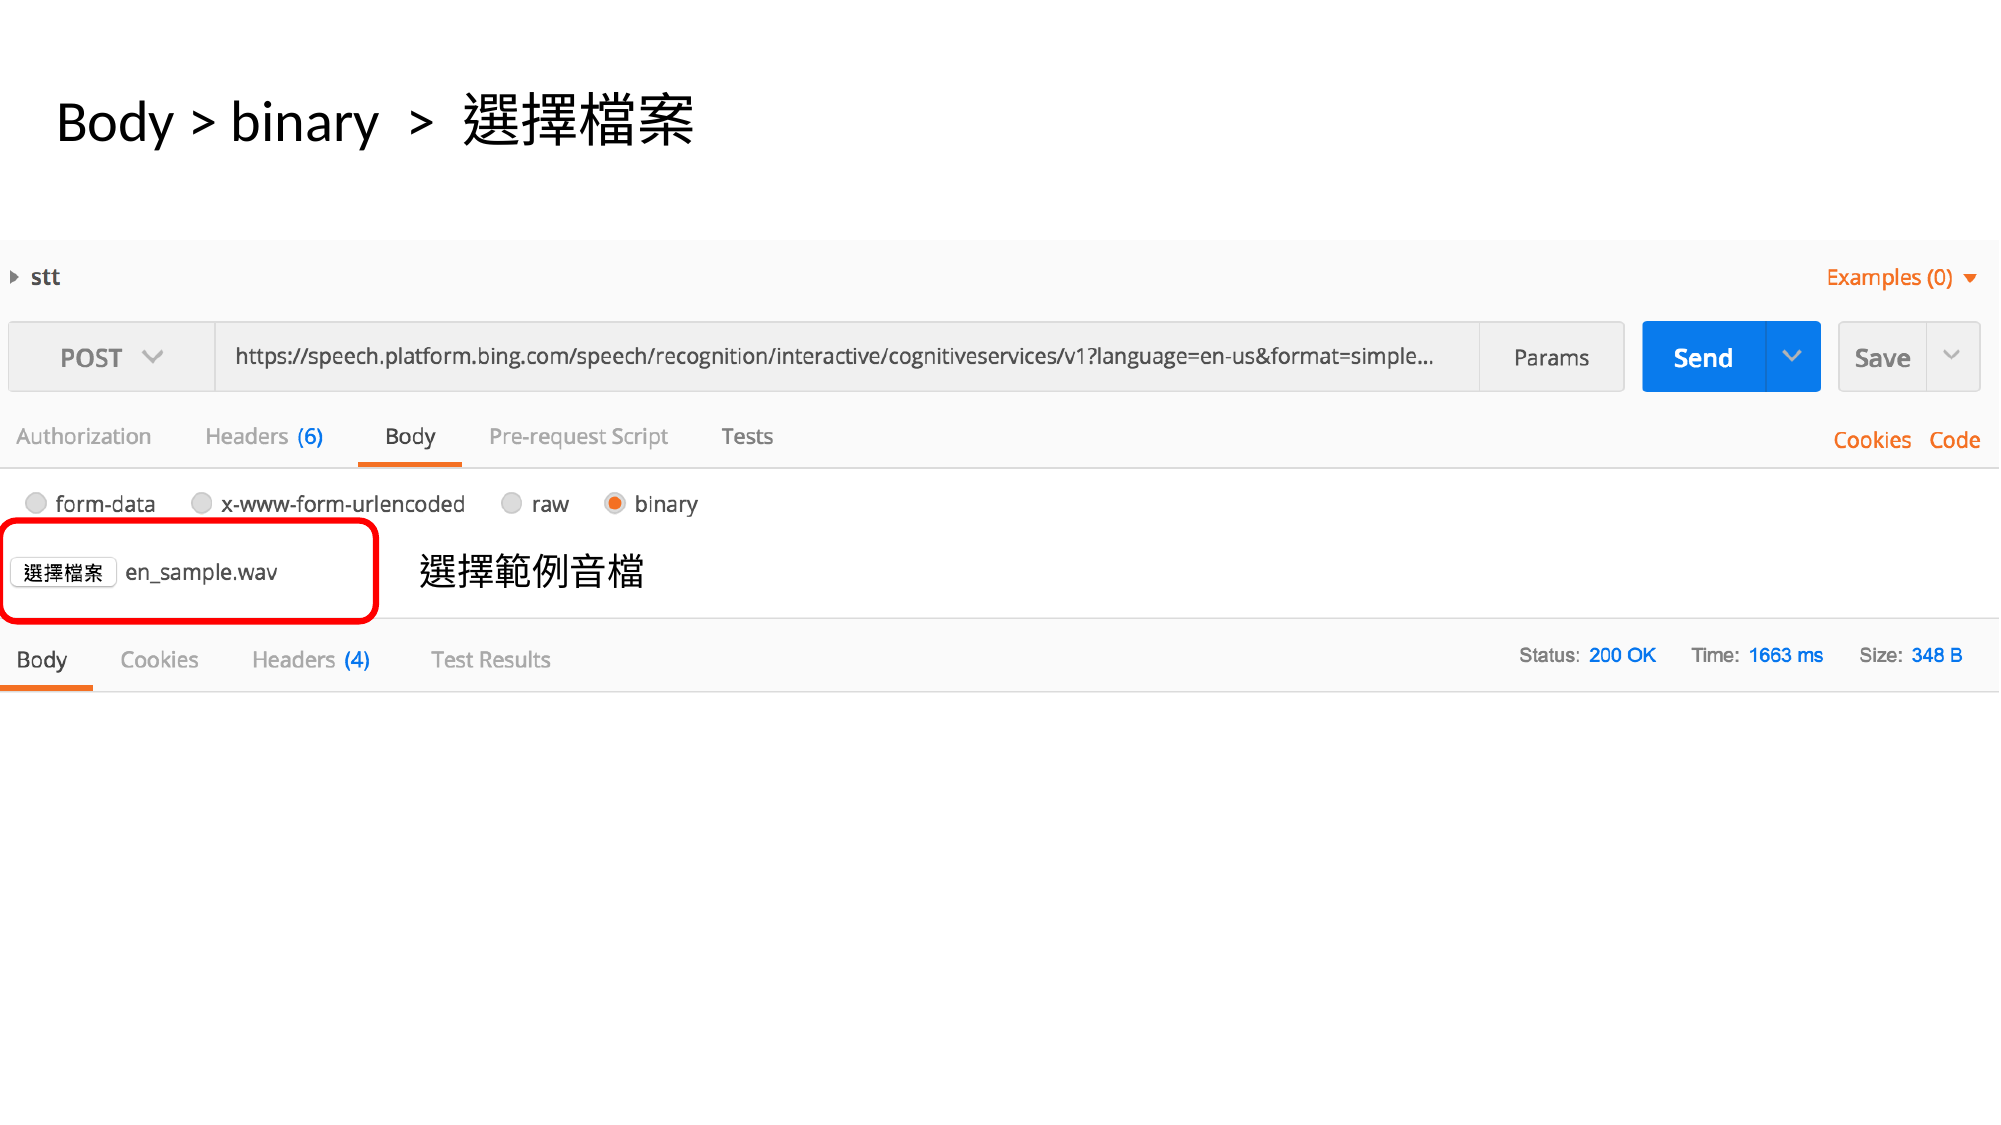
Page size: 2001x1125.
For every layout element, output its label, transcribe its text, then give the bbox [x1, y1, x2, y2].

text_box Body > binary > 選擇檔案 [41, 76, 711, 161]
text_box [0, 240, 2000, 701]
